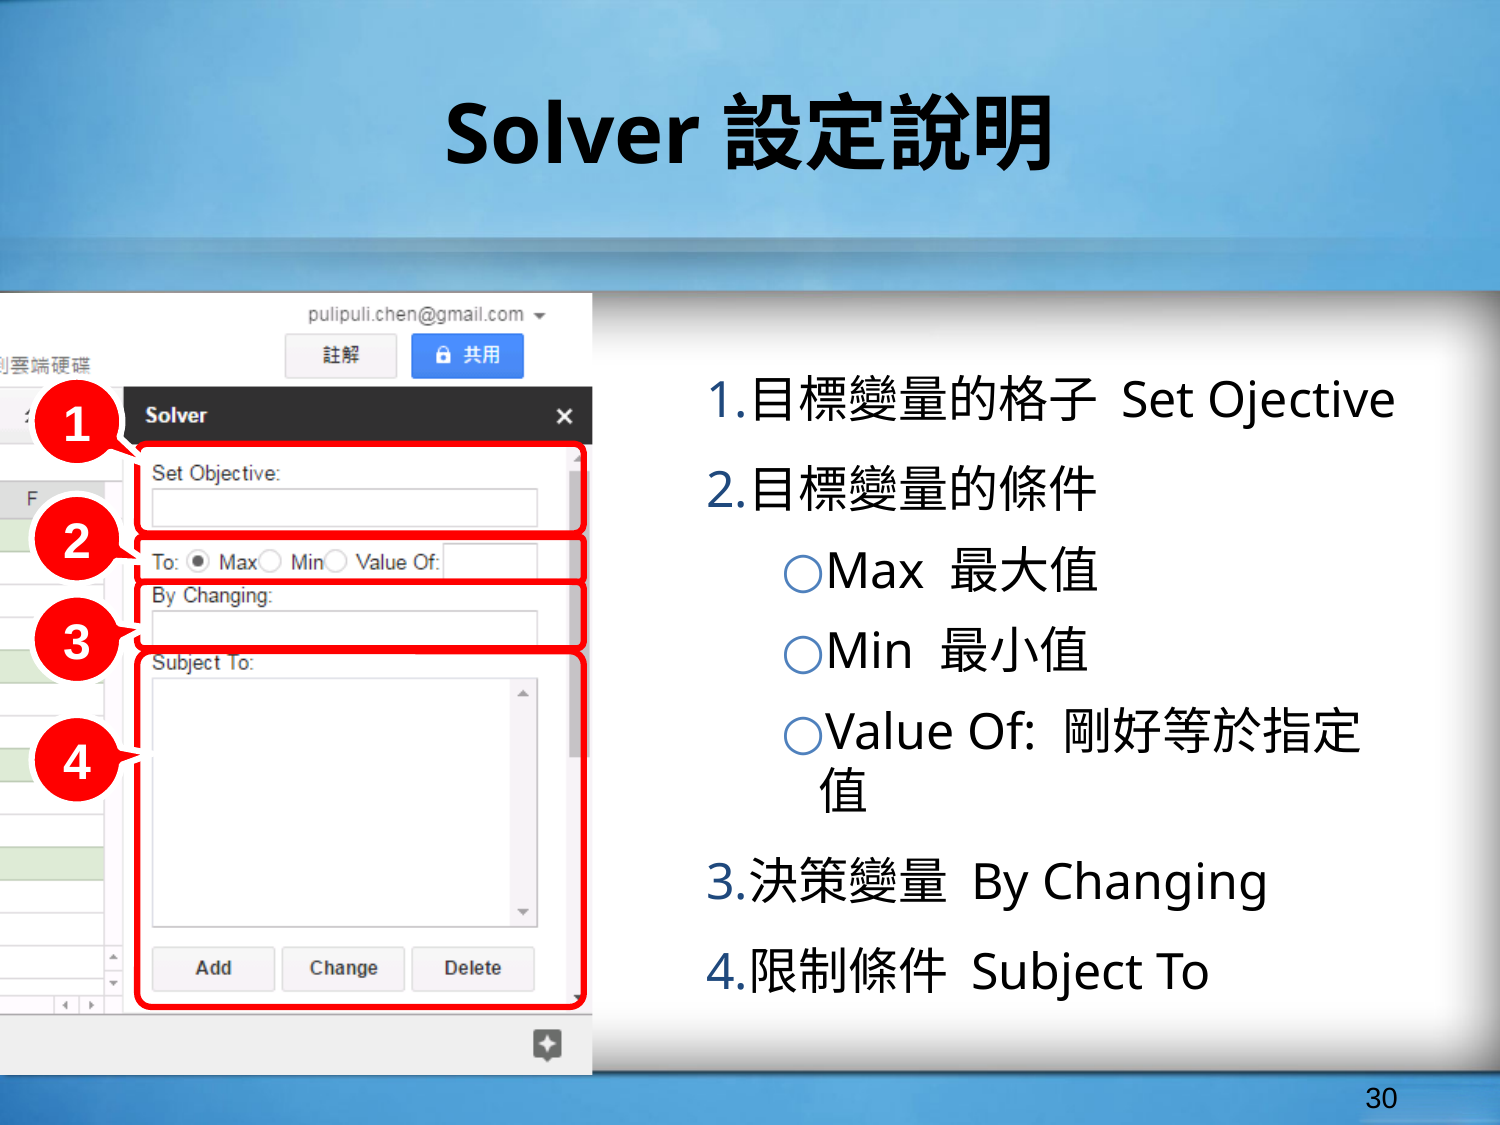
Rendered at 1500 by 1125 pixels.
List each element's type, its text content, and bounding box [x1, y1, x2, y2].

list 目標變量的格子 Set Ojective 目標變量的條件 Max 最大值 Min 最小值 Value Of: 剛好等於指定值 決策變量 By Changing 限制條件 Subject To [653, 292, 1422, 1066]
title Solver設定說明 [78, 27, 1422, 232]
slide_number ‹#› [1350, 1074, 1488, 1118]
picture [0, 0, 1500, 1125]
